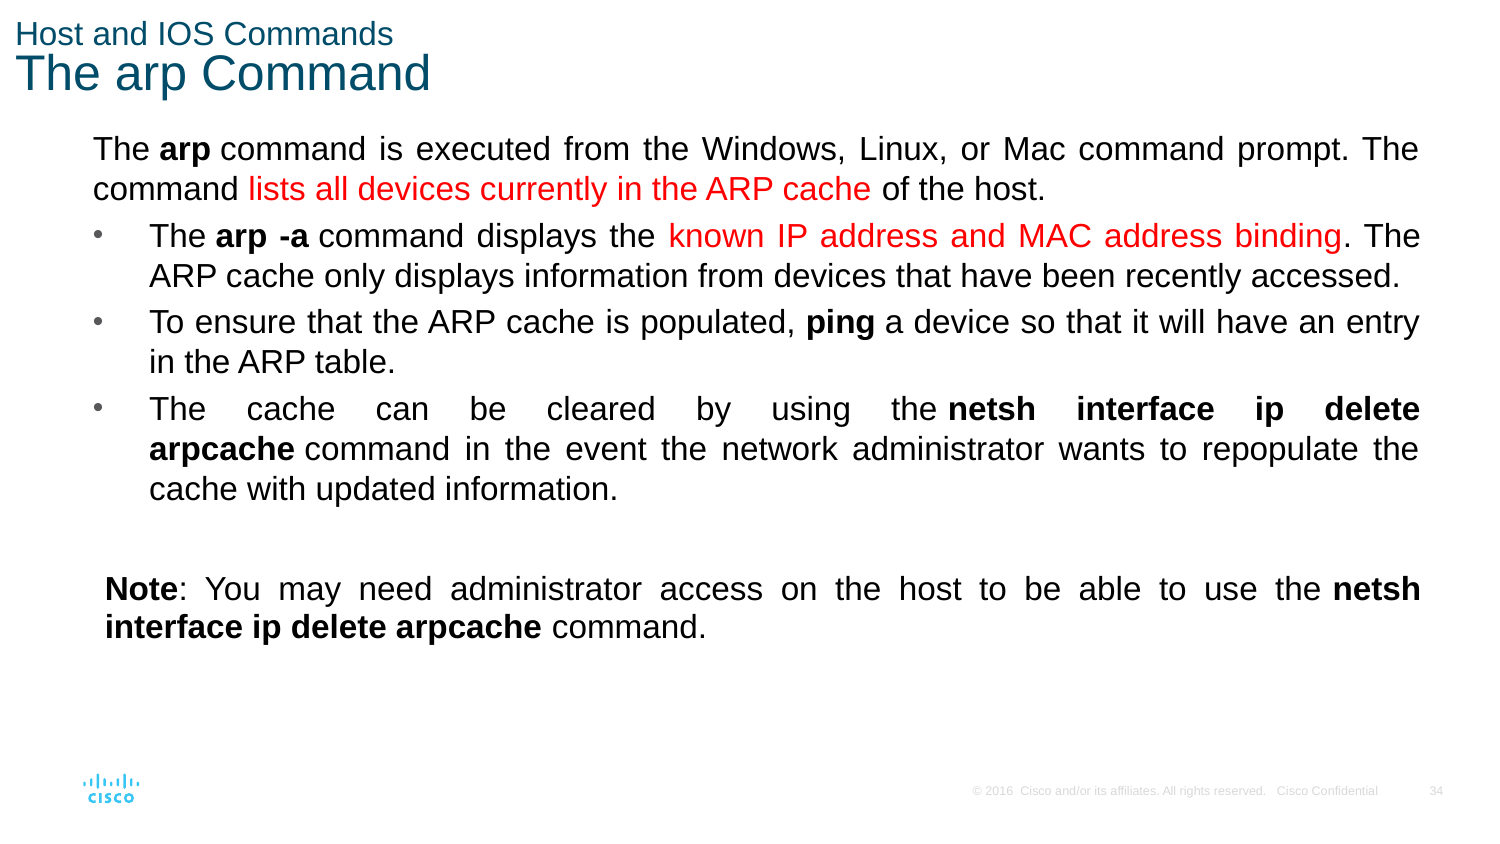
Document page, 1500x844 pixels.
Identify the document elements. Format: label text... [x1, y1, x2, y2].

list The arp command is executed from the Windows, Linux, or Mac command prompt. The command lists all devices currently in the ARP cache of the host. The arp -a command displays the known IP address and MAC address binding. The ARP cache only displays information from devices that have been recently accessed. To ensure that the ARP cache is populated, ping a device so that it will have an entry in the ARP table. The cache can be cleared by using the netsh interface ip delete arpcache command in the event the network administrator wants to repopulate the cache with updated information. Note: You may need administrator access on the host to be able to use the netsh interface ip delete arpcache command. [77, 120, 1437, 726]
title Host and IOS Commands The arp Command [0, 0, 1369, 121]
